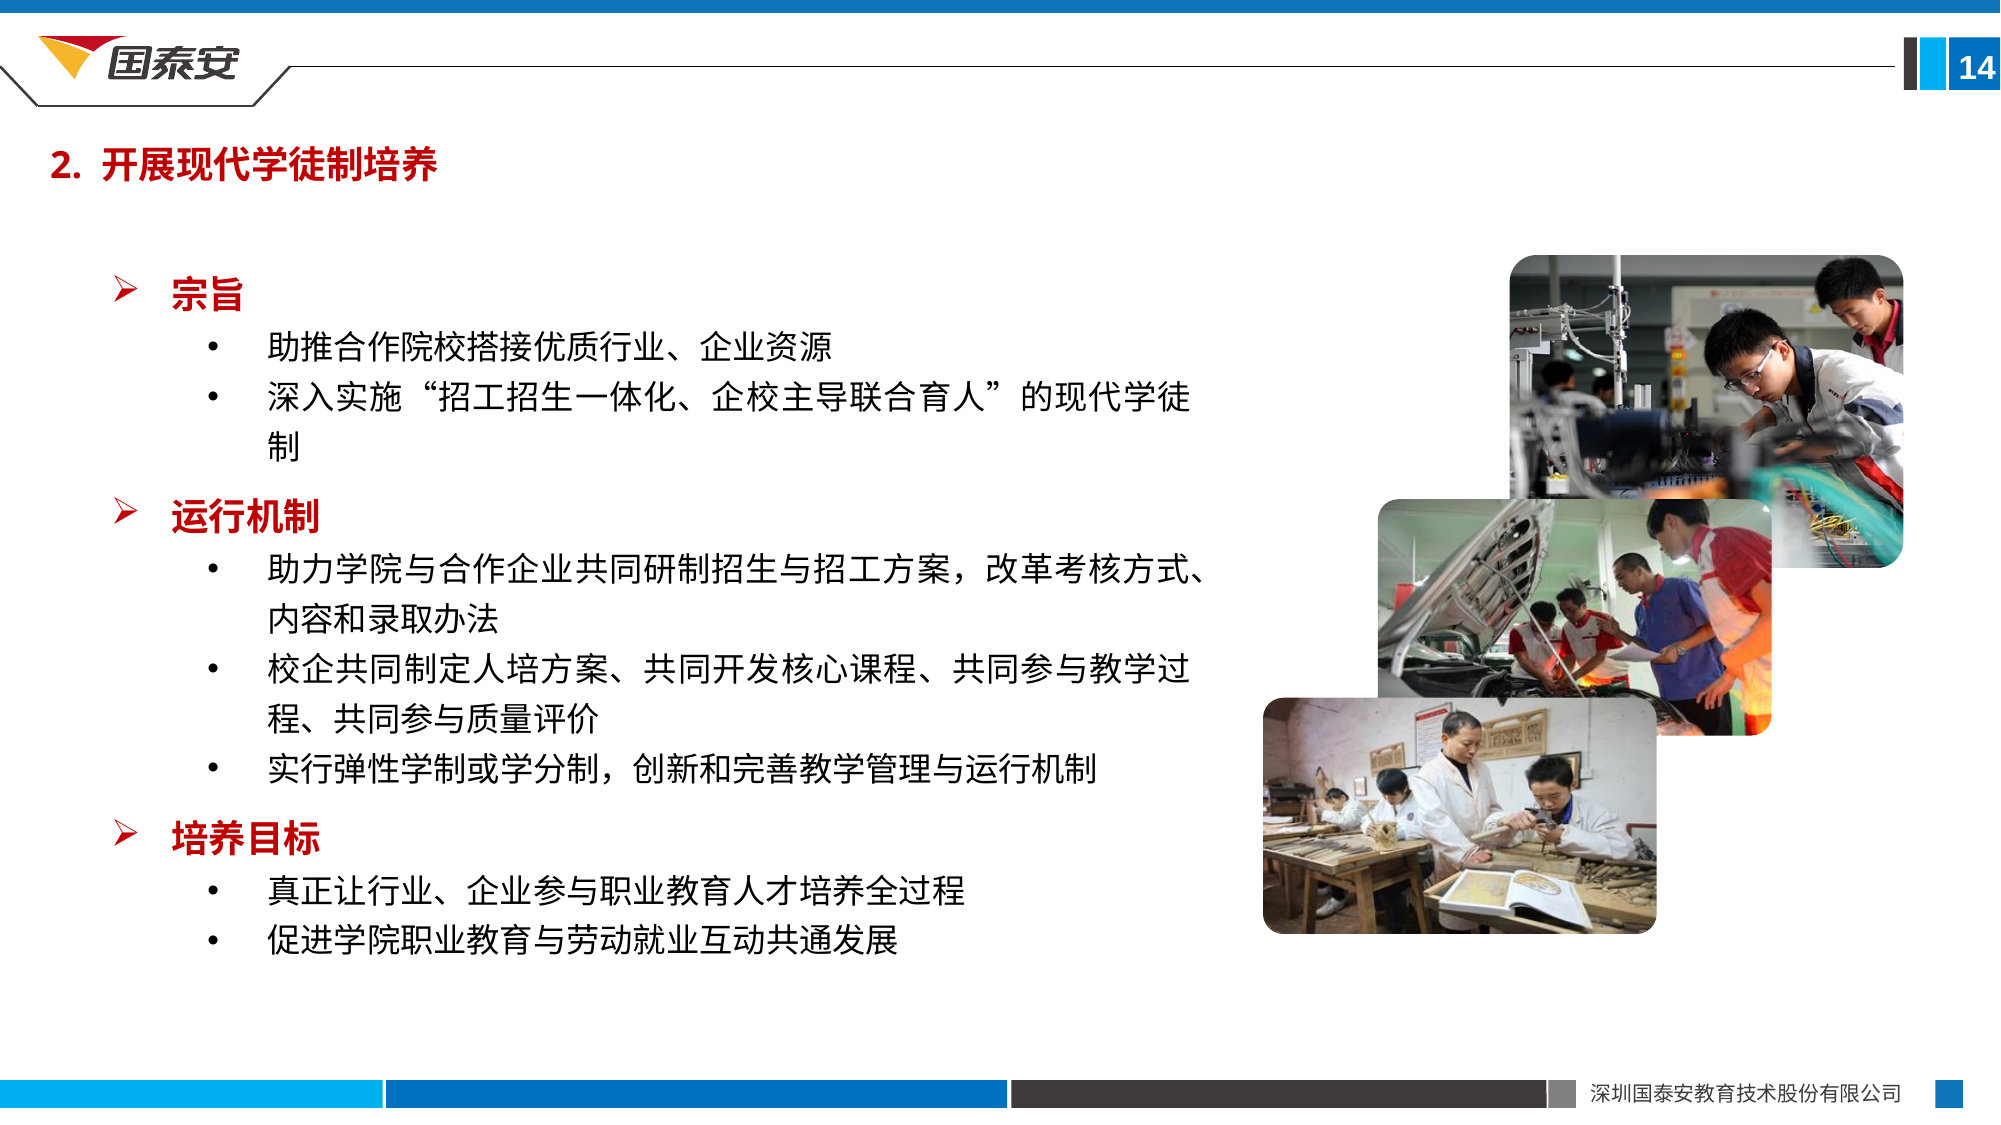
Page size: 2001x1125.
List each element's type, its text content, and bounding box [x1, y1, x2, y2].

text_box 2. 开展现代学徒制培养 [0, 111, 649, 194]
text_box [0, 66, 290, 106]
text_box 14 [1944, 38, 2000, 94]
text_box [91, 250, 1904, 973]
